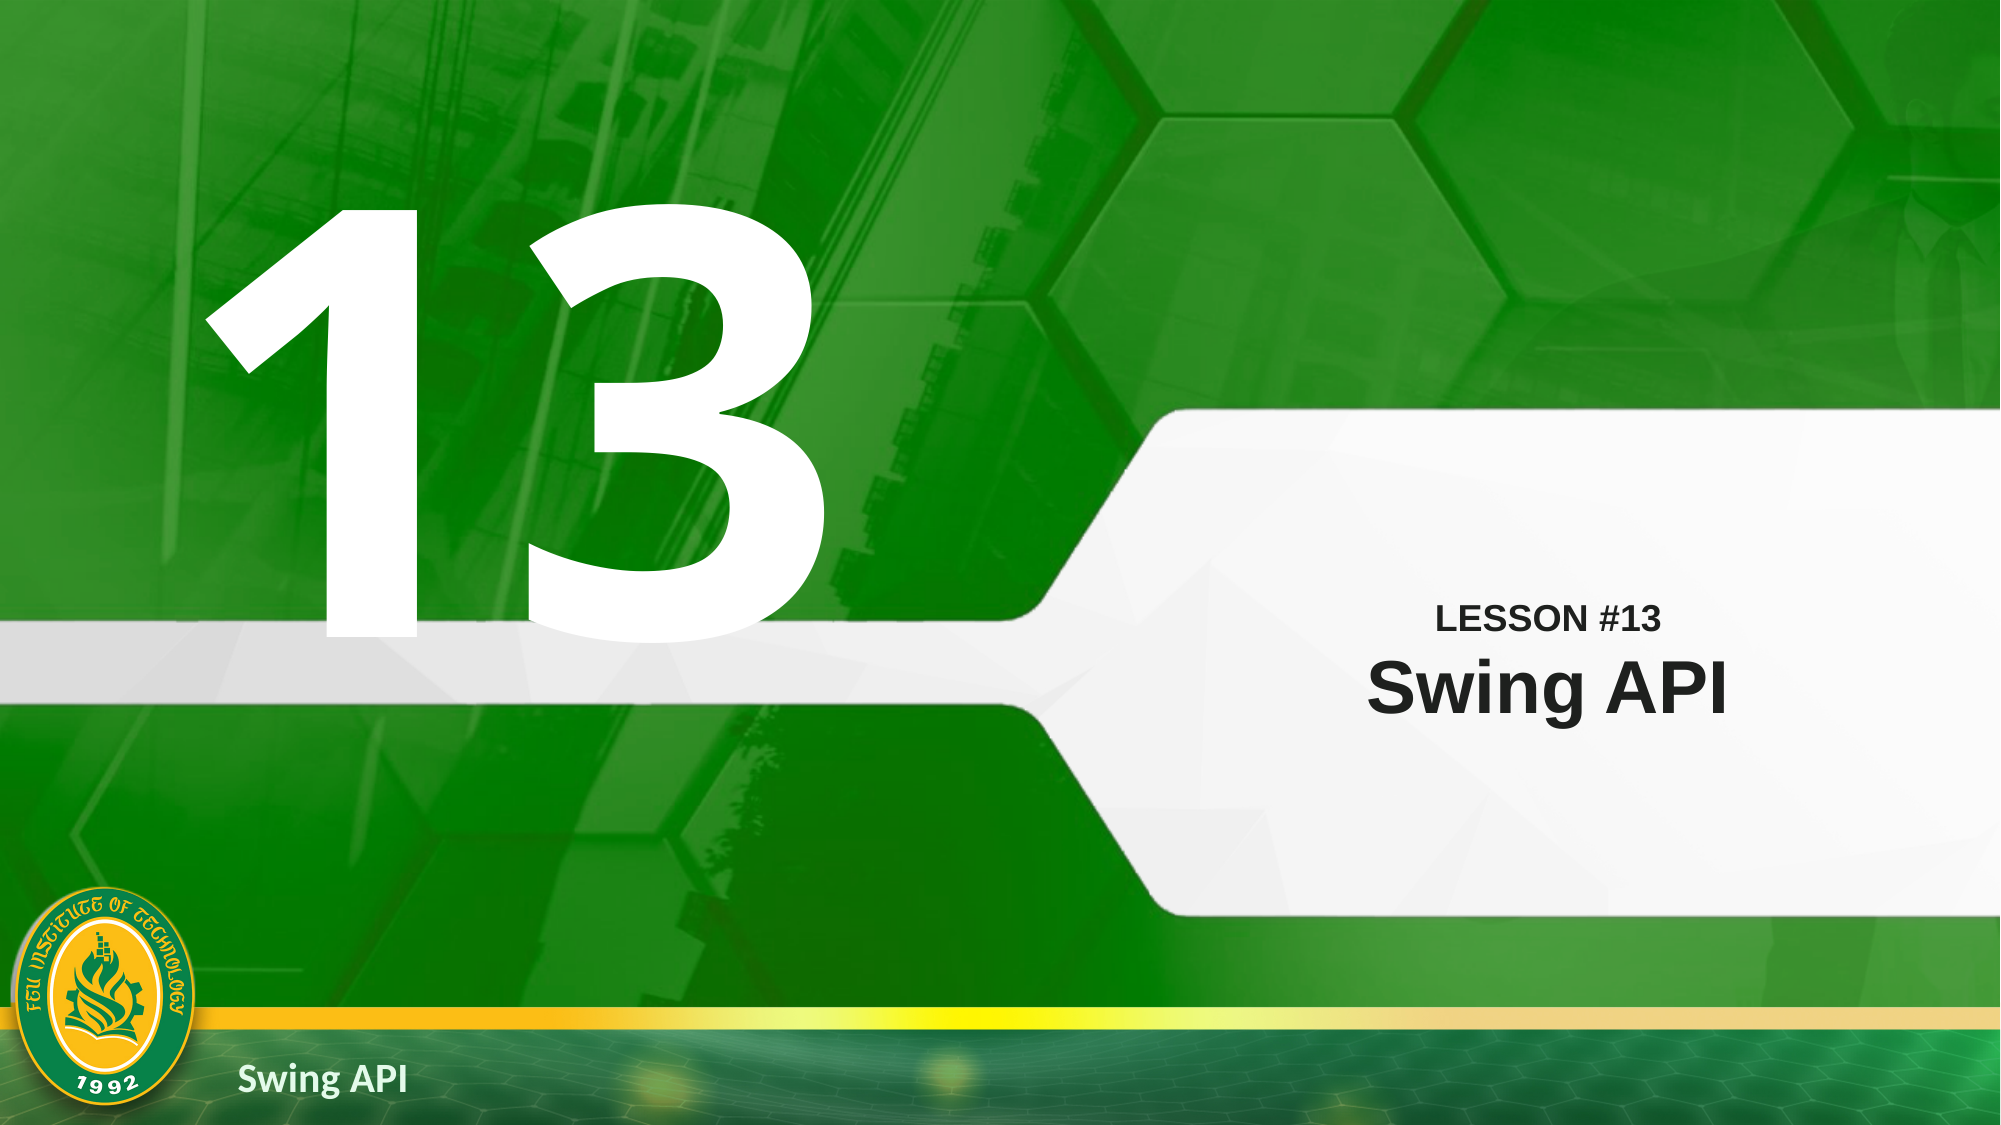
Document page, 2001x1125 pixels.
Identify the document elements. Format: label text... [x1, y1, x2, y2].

list Swing API [222, 1043, 1300, 1109]
list LESSON #13 Swing API [1136, 520, 1960, 803]
list 13 [0, 155, 1019, 641]
picture [0, 0, 2001, 1125]
